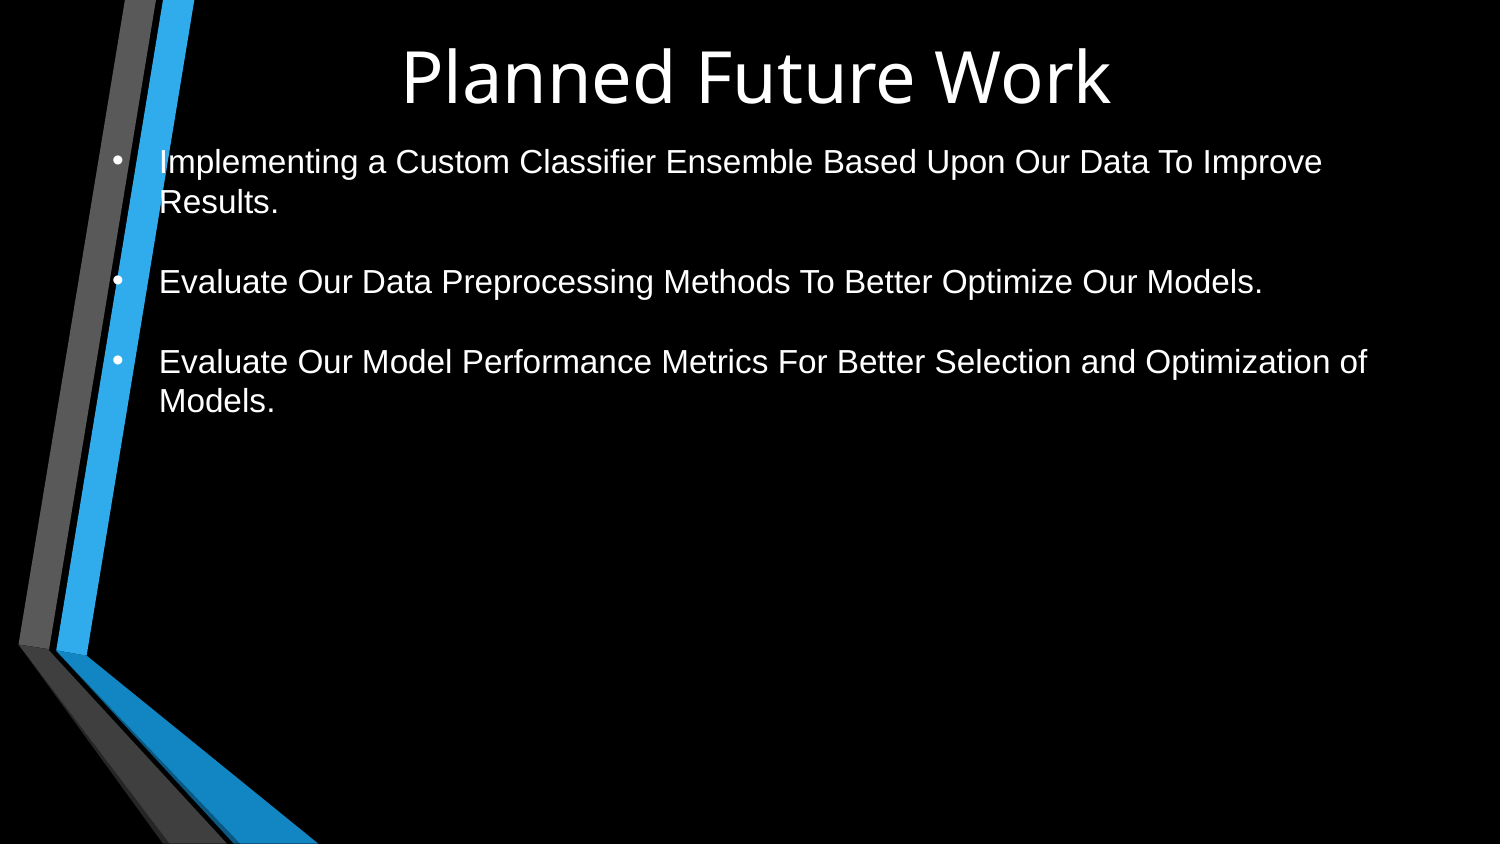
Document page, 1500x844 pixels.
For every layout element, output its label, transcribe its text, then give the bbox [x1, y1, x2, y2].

title Planned Future Work [125, 16, 1387, 132]
text_box Implementing a Custom Classifier Ensemble Based Upon Our Data To Improve Results. Evaluate Our Data Preprocessing Methods To Better Optimize Our Models. Evaluate Our Model Performance Metrics For Better Selection and Optimization of Models. [97, 132, 1416, 428]
